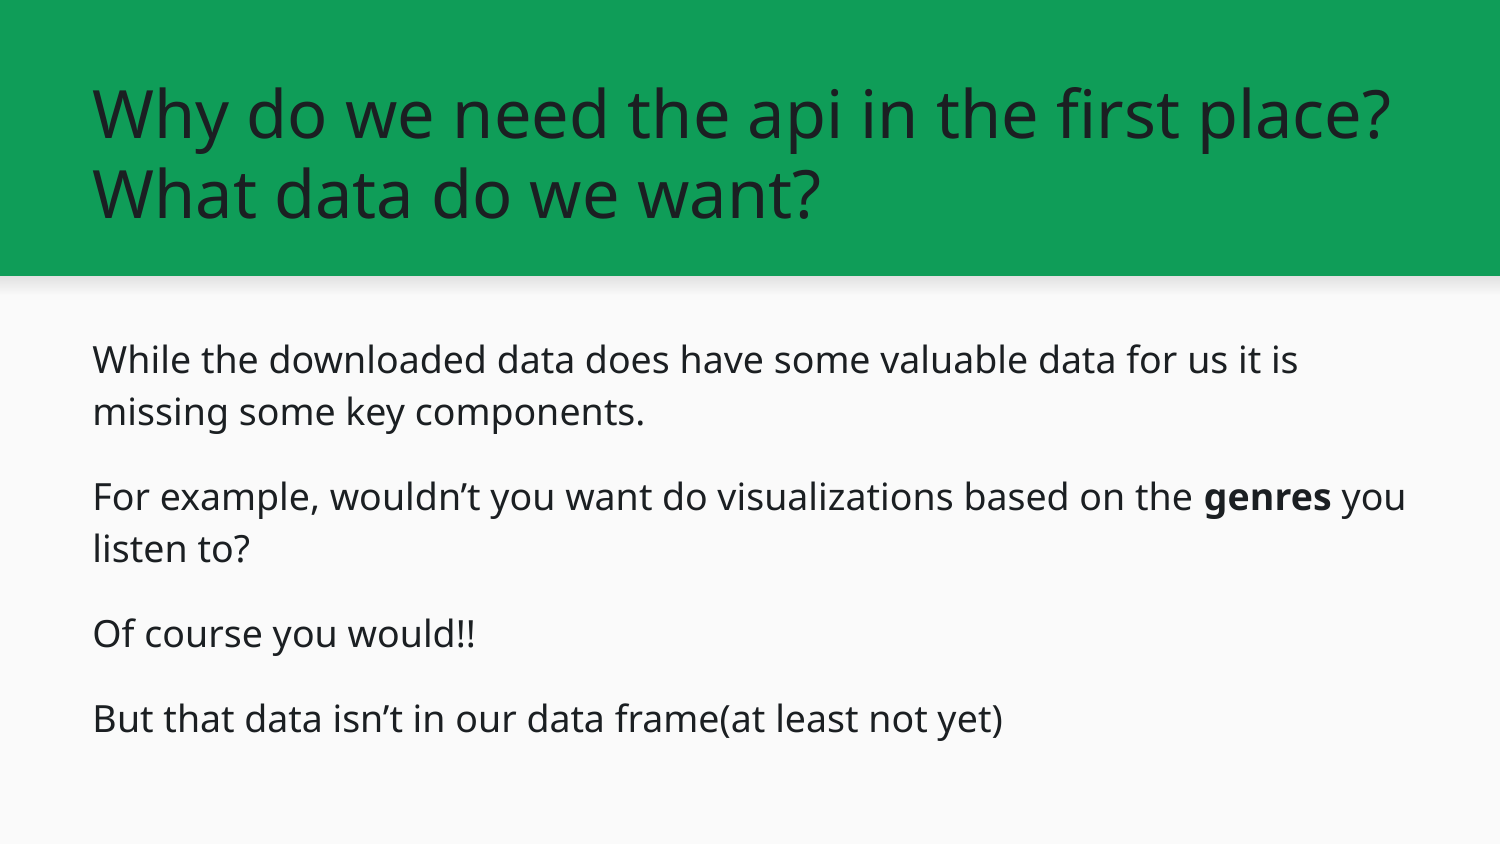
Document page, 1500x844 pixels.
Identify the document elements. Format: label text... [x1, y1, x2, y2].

list While the downloaded data does have some valuable data for us it is missing some key components. For example, wouldn’t you want do visualizations based on the genres you listen to? Of course you would!! But that data isn’t in our data frame(at least not yet) [77, 314, 1427, 760]
title Why do we need the api in the first place? What data do we want? [77, 121, 1427, 248]
